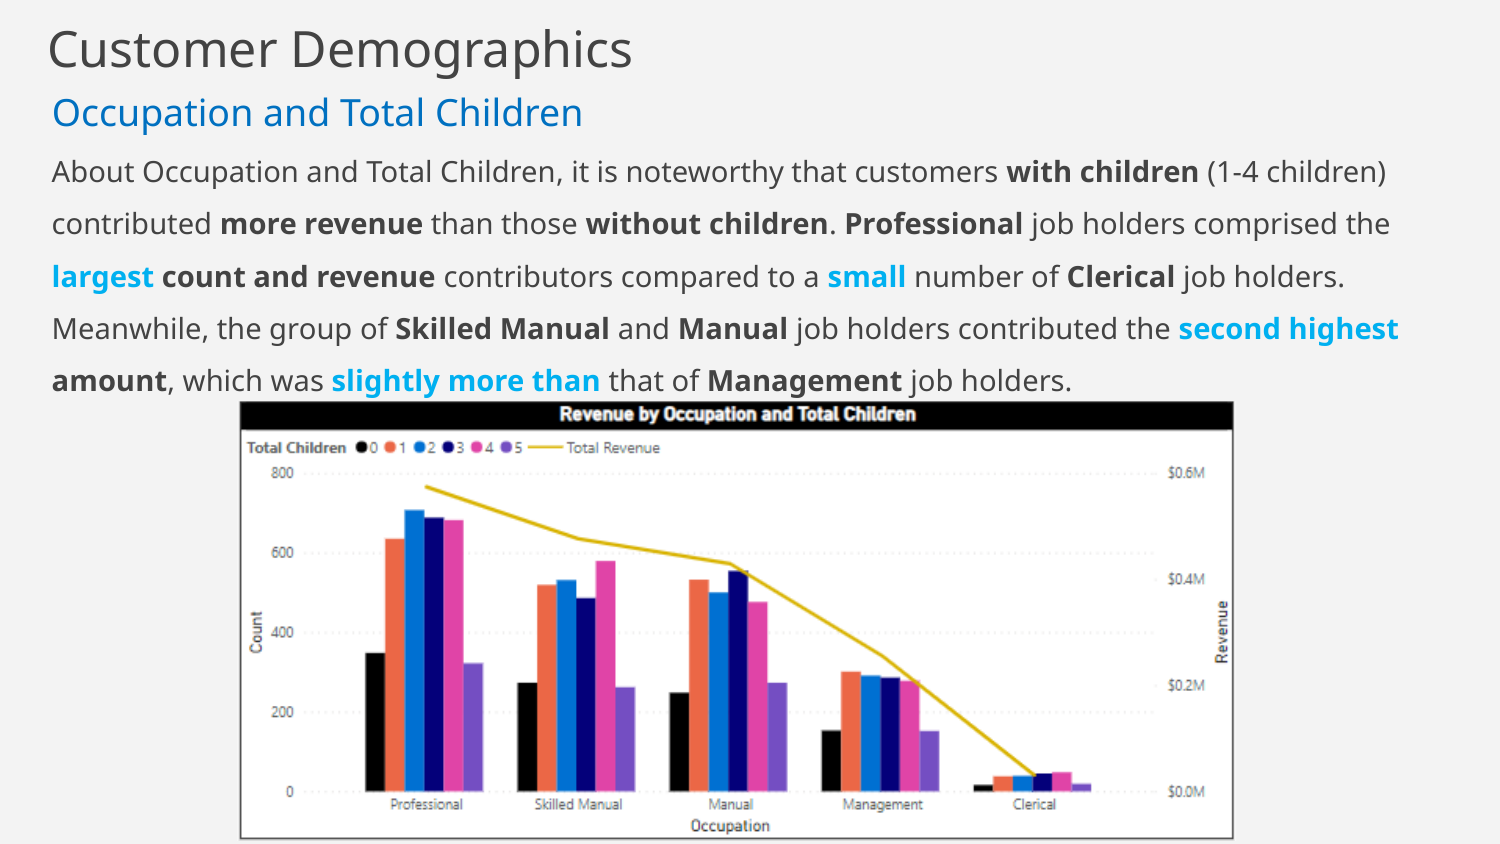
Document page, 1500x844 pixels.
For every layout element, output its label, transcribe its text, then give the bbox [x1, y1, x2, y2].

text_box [645, 138, 689, 178]
text_box Occupation and Total Children [36, 73, 600, 133]
picture [237, 400, 1237, 842]
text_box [538, 372, 569, 399]
text_box About Occupation and Total Children, it is noteworthy that customers with children (1-4 children) contributed more revenue than those without children. Professional job holders comprised the largest count and revenue contributors compared to a small number of Clerical job holders. Meanwhile, the group of Skilled Manual and Manual job holders contributed the second highest amount, which was slightly more than that of Management job holders. [36, 128, 1500, 406]
title Customer Demographics [32, 2, 651, 158]
